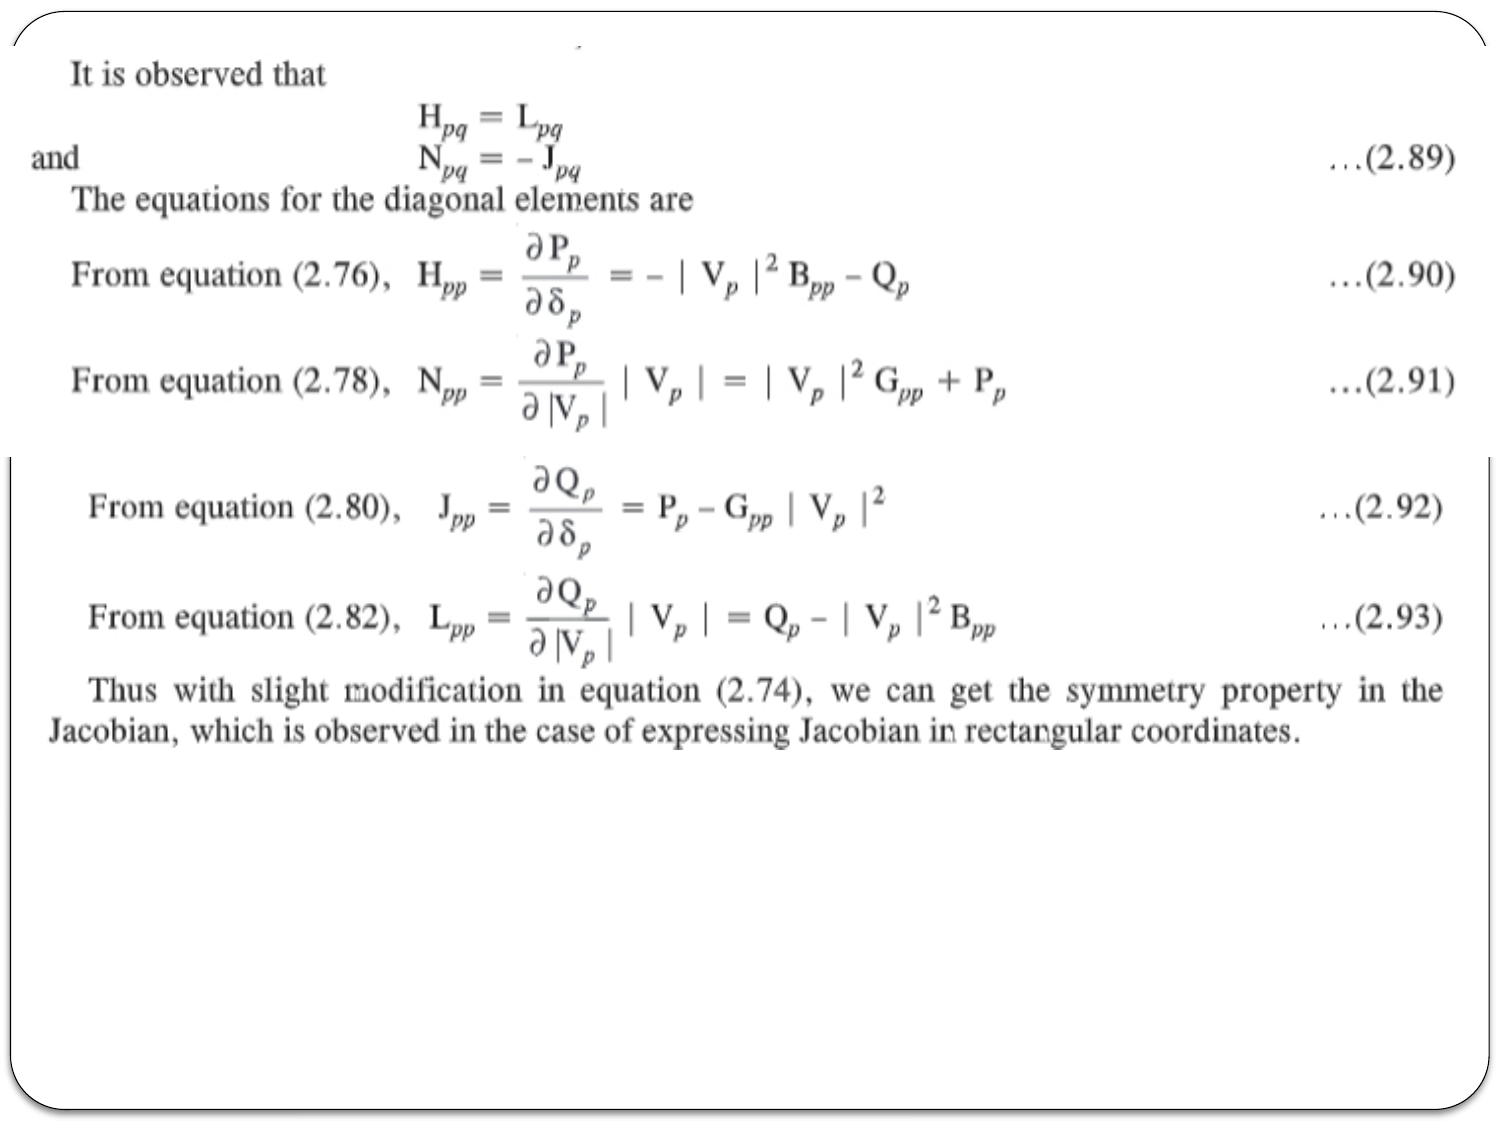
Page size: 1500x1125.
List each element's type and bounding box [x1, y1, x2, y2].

picture [0, 46, 1499, 751]
